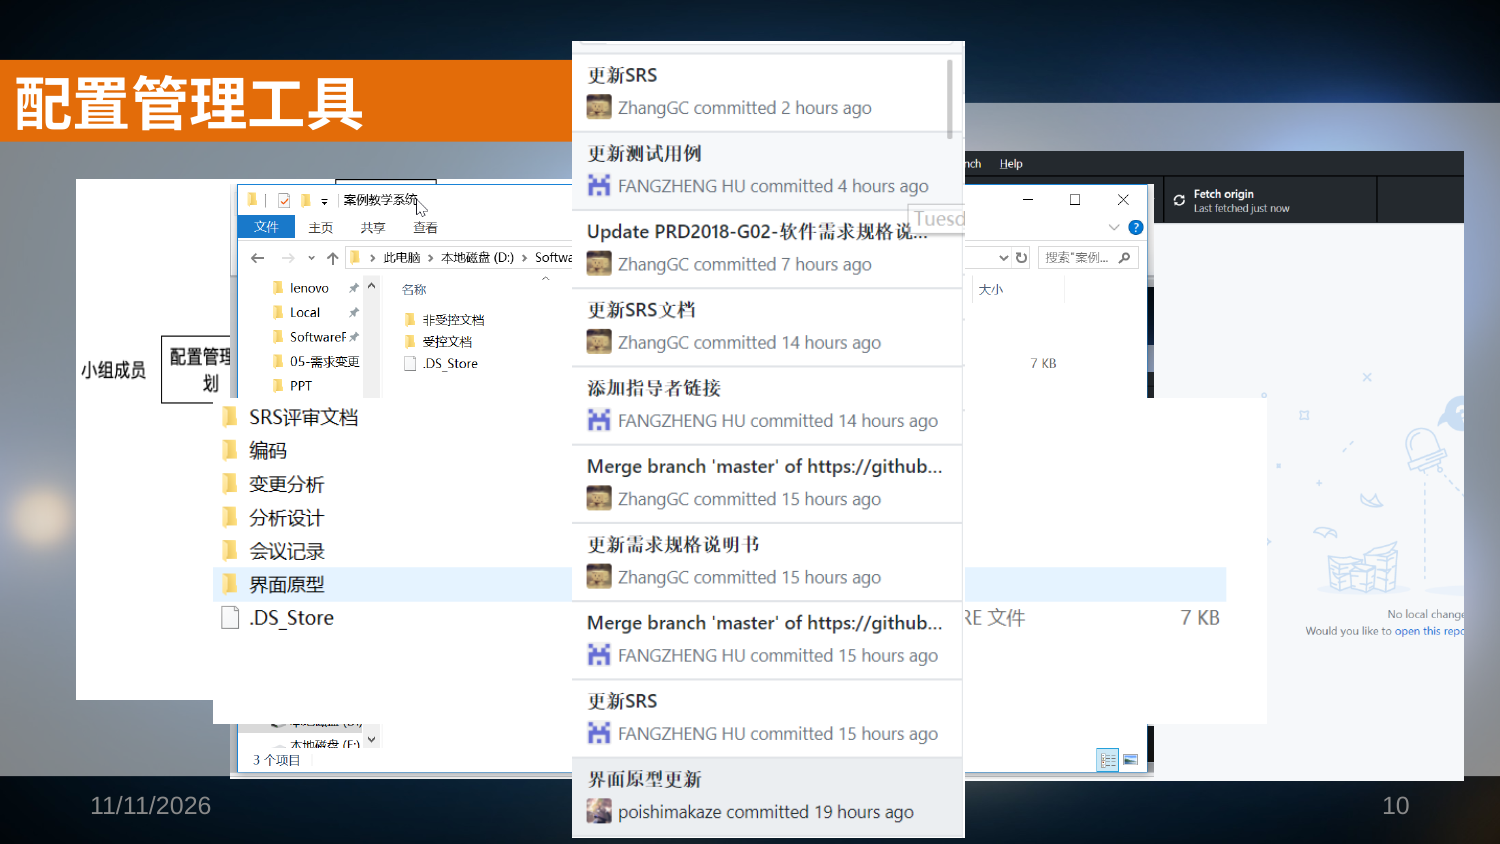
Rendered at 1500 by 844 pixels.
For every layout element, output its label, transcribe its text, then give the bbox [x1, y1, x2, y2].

text_box [969, 102, 1500, 777]
picture [0, 0, 1500, 844]
slide_number 10 [1074, 789, 1426, 828]
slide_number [74, 781, 426, 828]
text_box 配置管理工具 [0, 59, 567, 145]
text_box [0, 145, 567, 777]
